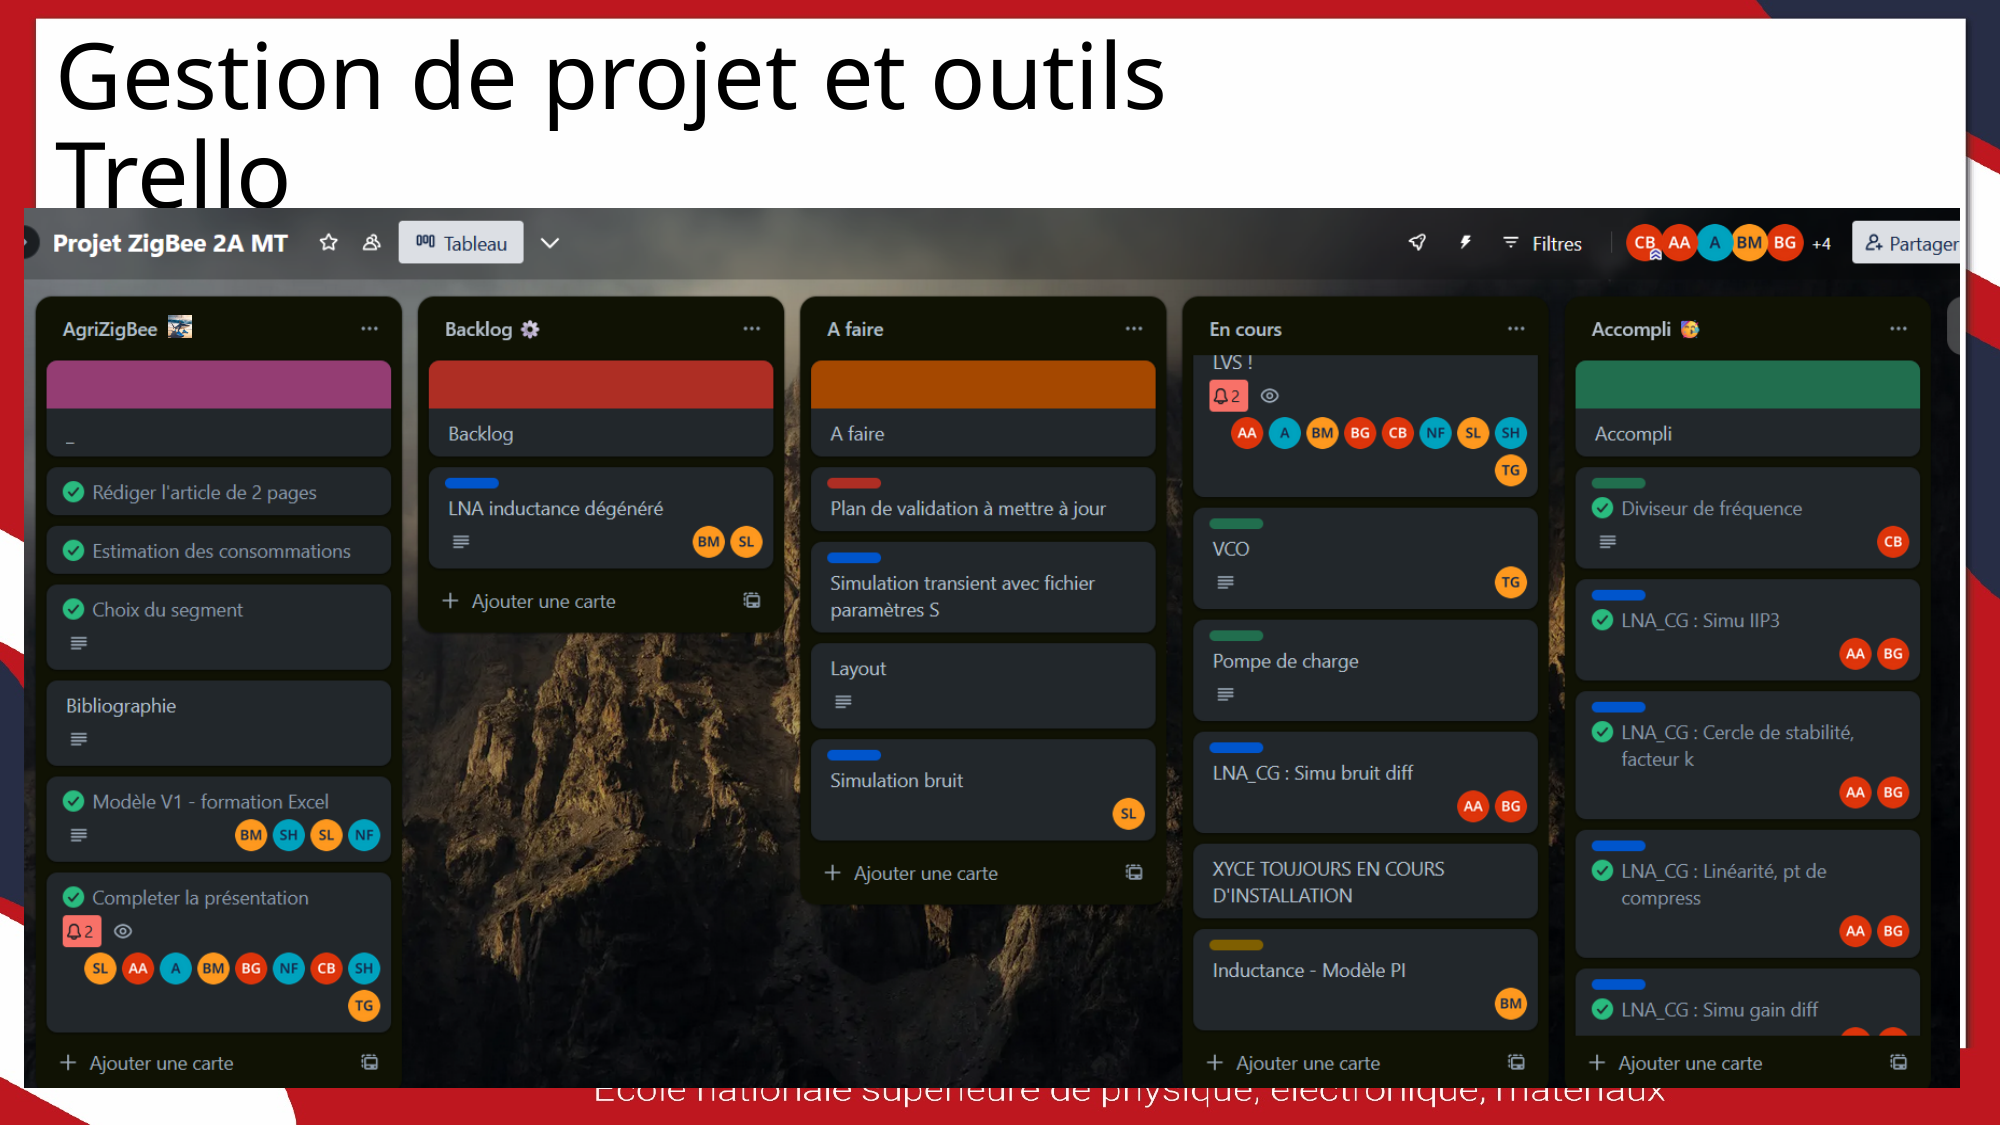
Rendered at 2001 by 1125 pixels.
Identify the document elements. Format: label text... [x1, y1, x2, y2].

picture [0, 0, 2000, 1125]
title Gestion de projet et outils Trello [40, 20, 1766, 208]
slide_number 11 [1412, 1088, 1863, 1103]
